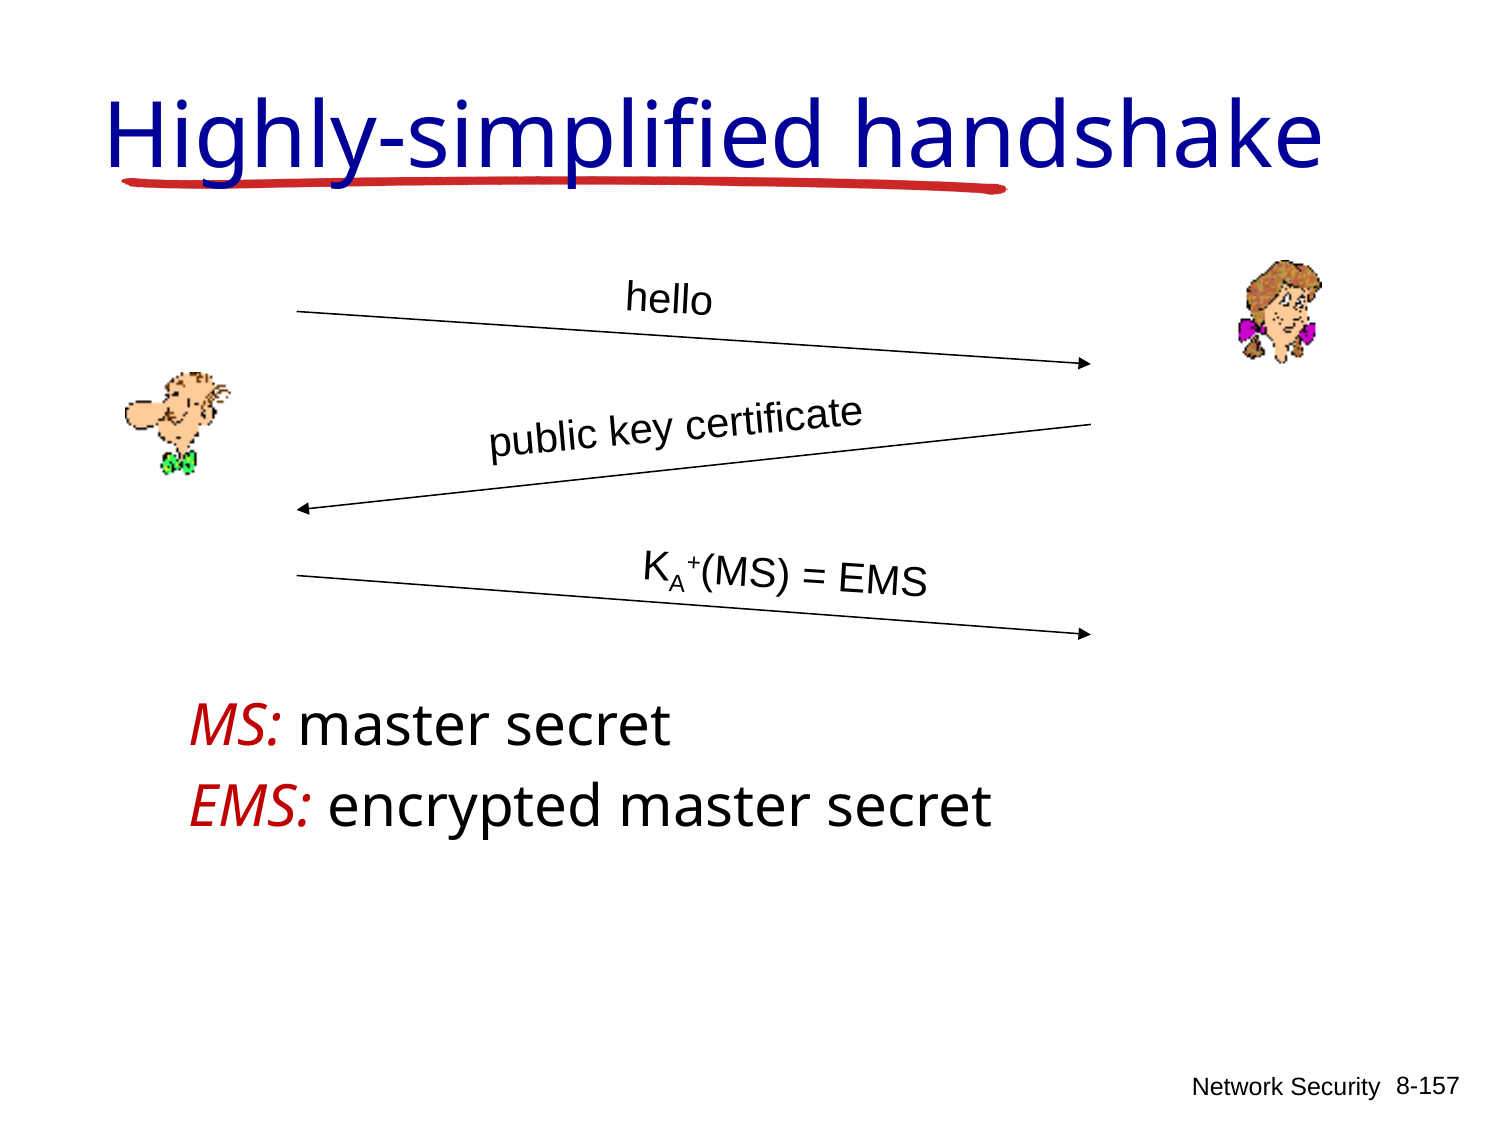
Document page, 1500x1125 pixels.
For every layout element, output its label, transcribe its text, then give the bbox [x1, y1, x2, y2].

text_box [812, 614, 1091, 640]
picture [117, 170, 1018, 200]
title Highly-simplified handshake [87, 37, 1363, 225]
text_box [296, 311, 1091, 370]
text_box hello [609, 260, 731, 333]
text_box KA+(MS) = EMS [625, 529, 946, 622]
picture [1234, 260, 1322, 368]
picture [125, 371, 232, 481]
list MS: master secret EMS: encrypted master secret [173, 679, 1449, 1052]
footer Network Security [762, 1062, 1397, 1114]
text_box public key certificate [470, 373, 881, 475]
text_box [296, 424, 1091, 515]
